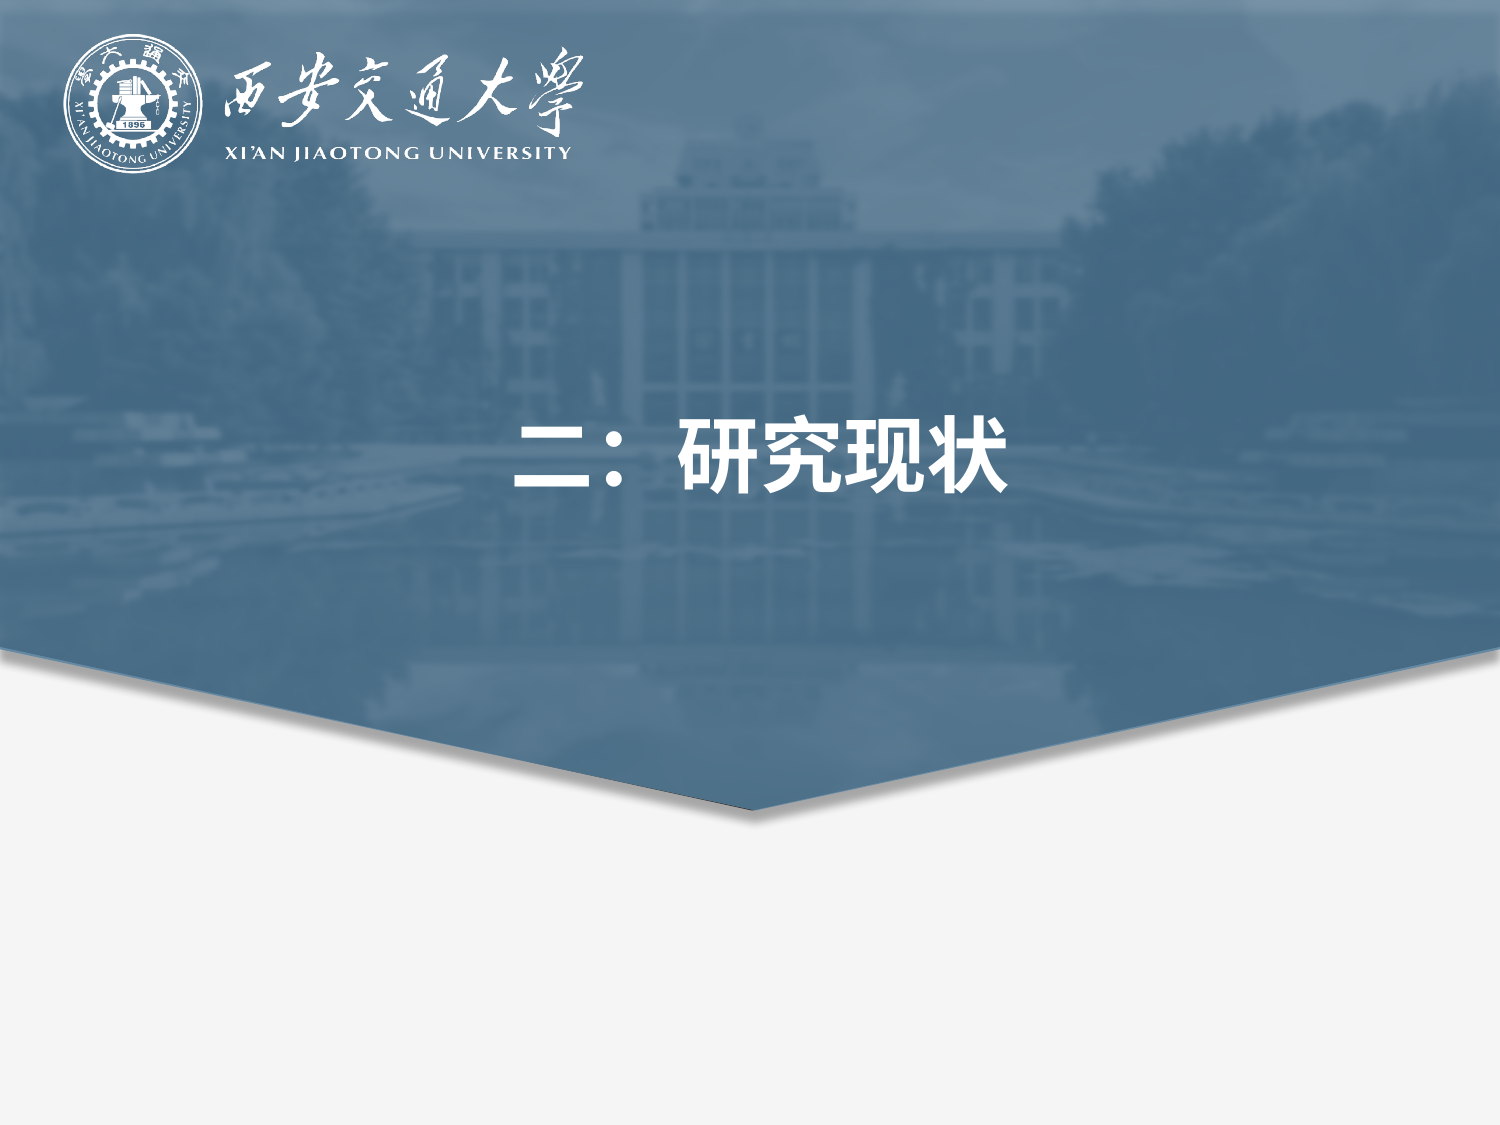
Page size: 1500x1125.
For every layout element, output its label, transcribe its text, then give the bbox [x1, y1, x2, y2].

picture [63, 34, 603, 179]
text_box [0, 0, 1500, 812]
text_box 二：研究现状 [44, 346, 1476, 511]
